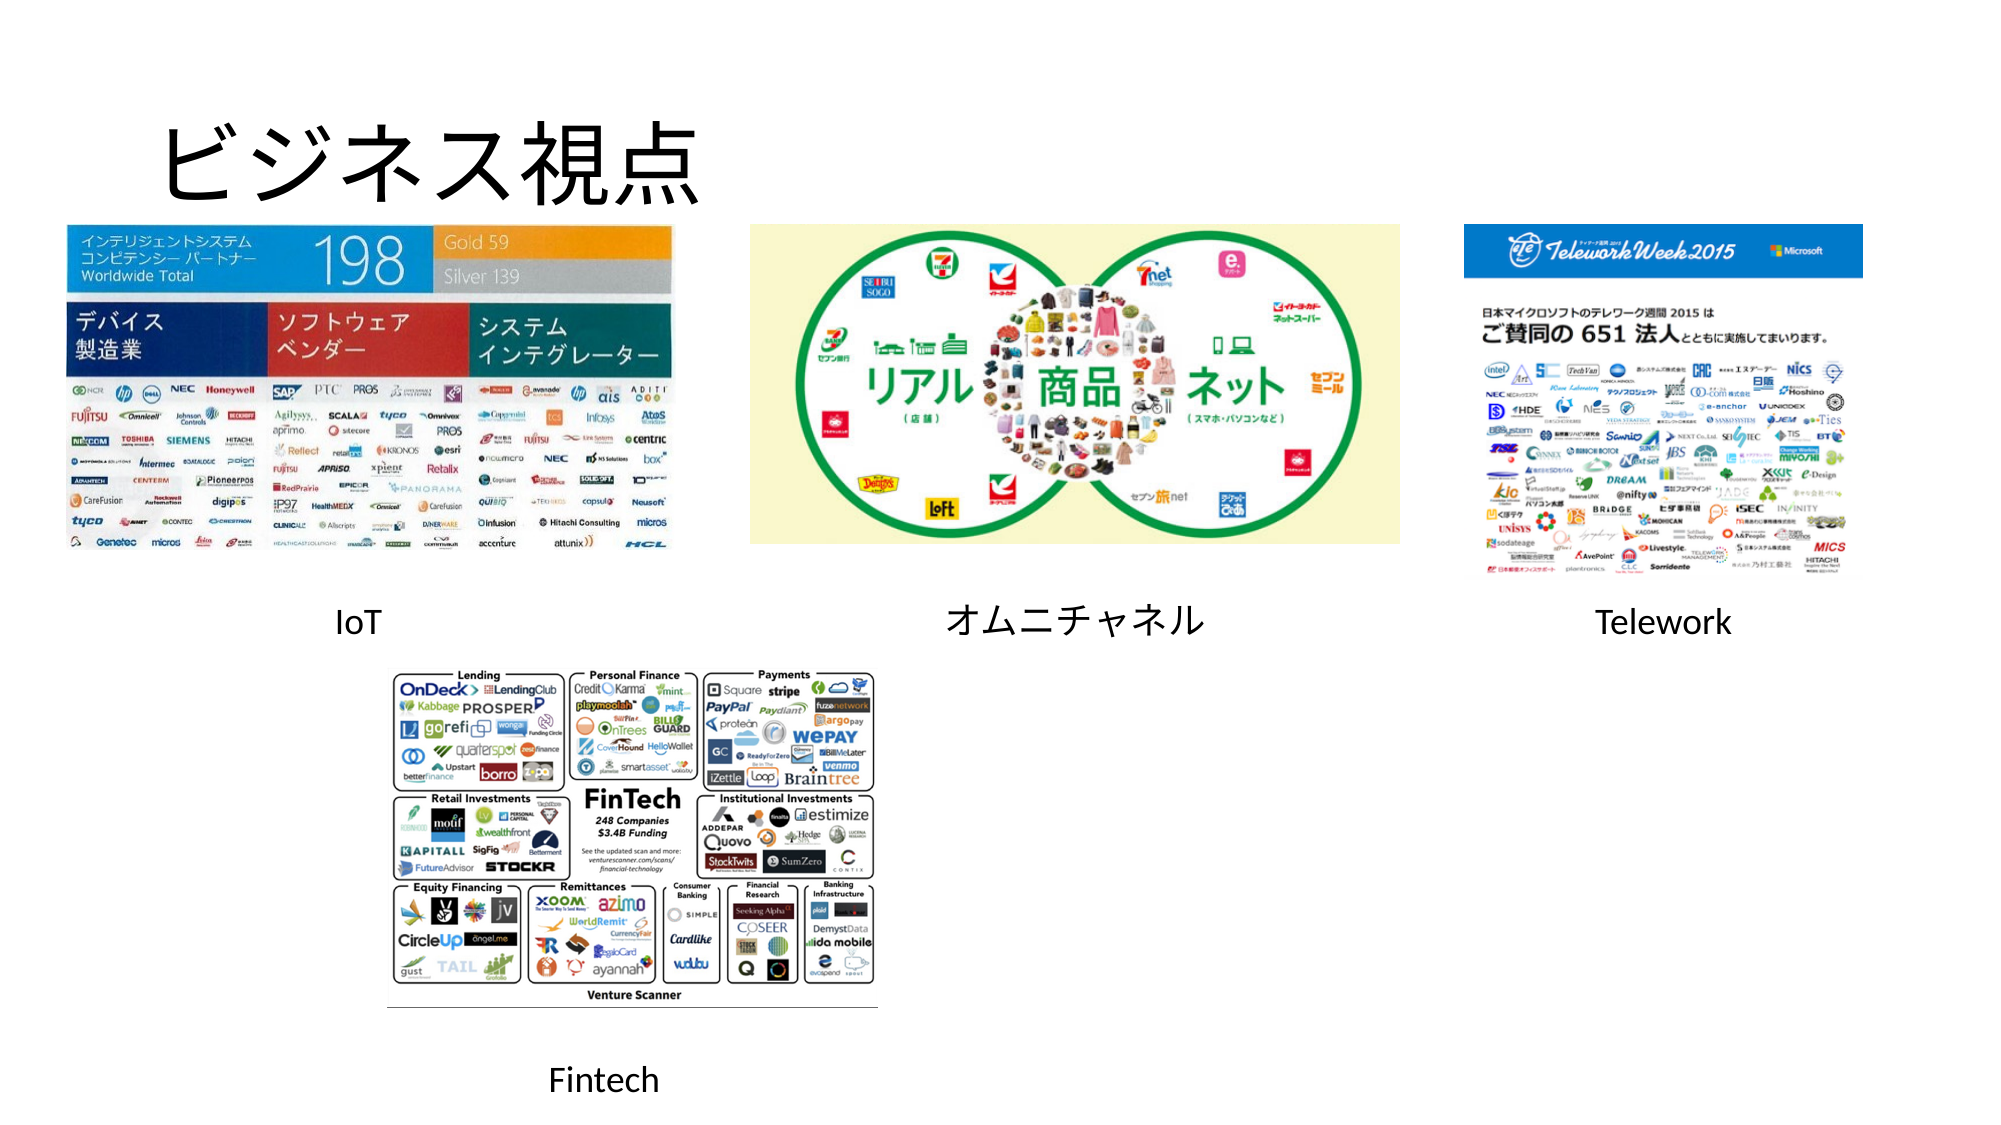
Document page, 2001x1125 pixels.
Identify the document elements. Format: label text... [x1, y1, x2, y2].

picture [66, 224, 676, 550]
picture [1464, 224, 1863, 580]
text_box Telework [1496, 589, 1831, 650]
text_box IoT [191, 589, 526, 650]
picture [750, 224, 1400, 544]
picture [387, 667, 878, 1008]
text_box オムニチャネル [907, 589, 1243, 650]
text_box Fintech [437, 1047, 772, 1108]
title ビジネス視点 [137, 59, 1863, 278]
